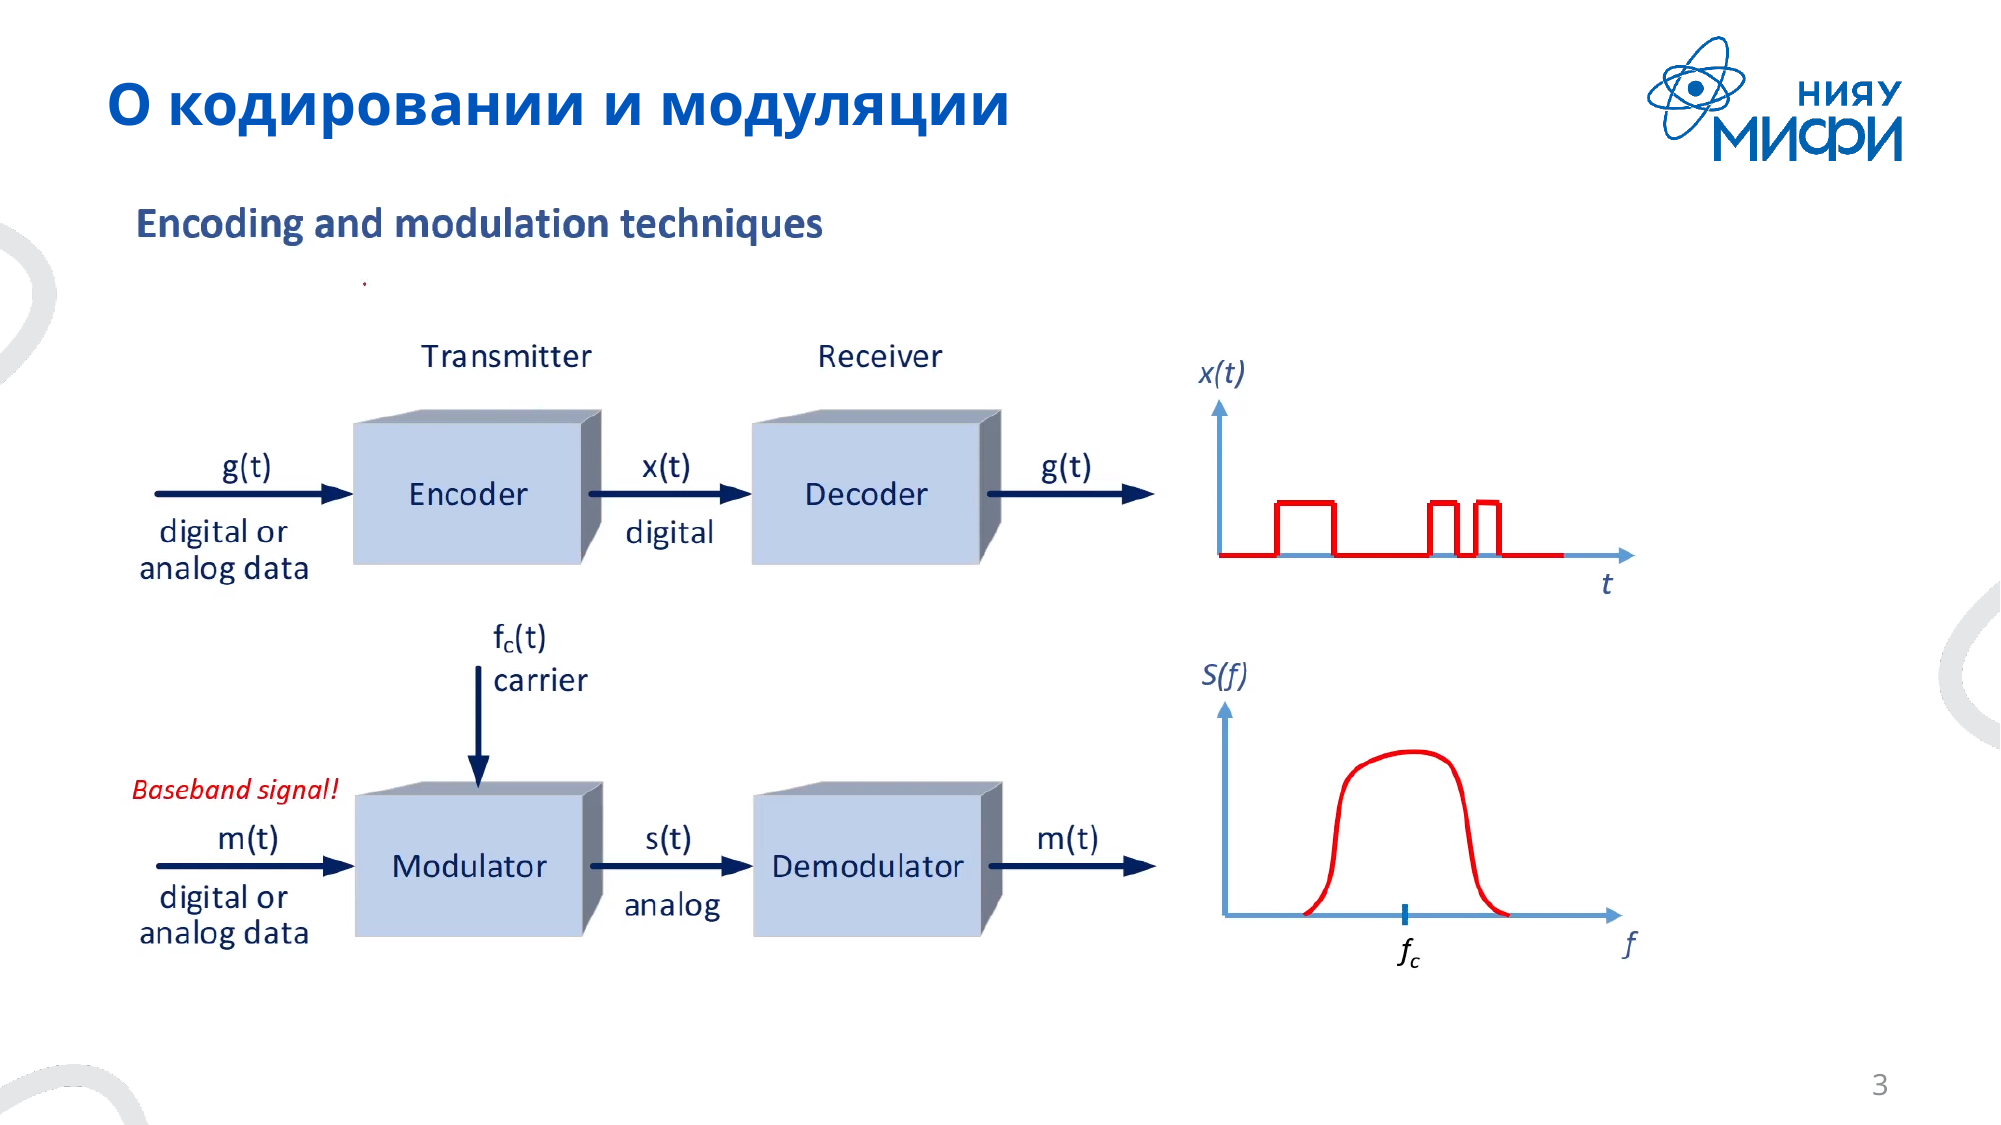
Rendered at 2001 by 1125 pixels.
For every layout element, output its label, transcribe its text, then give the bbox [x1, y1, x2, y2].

title О кодировании и модуляции [91, 58, 1601, 145]
picture [0, 181, 1671, 999]
picture [1637, 27, 1910, 173]
picture [0, 1032, 162, 1125]
picture [1919, 554, 2001, 767]
